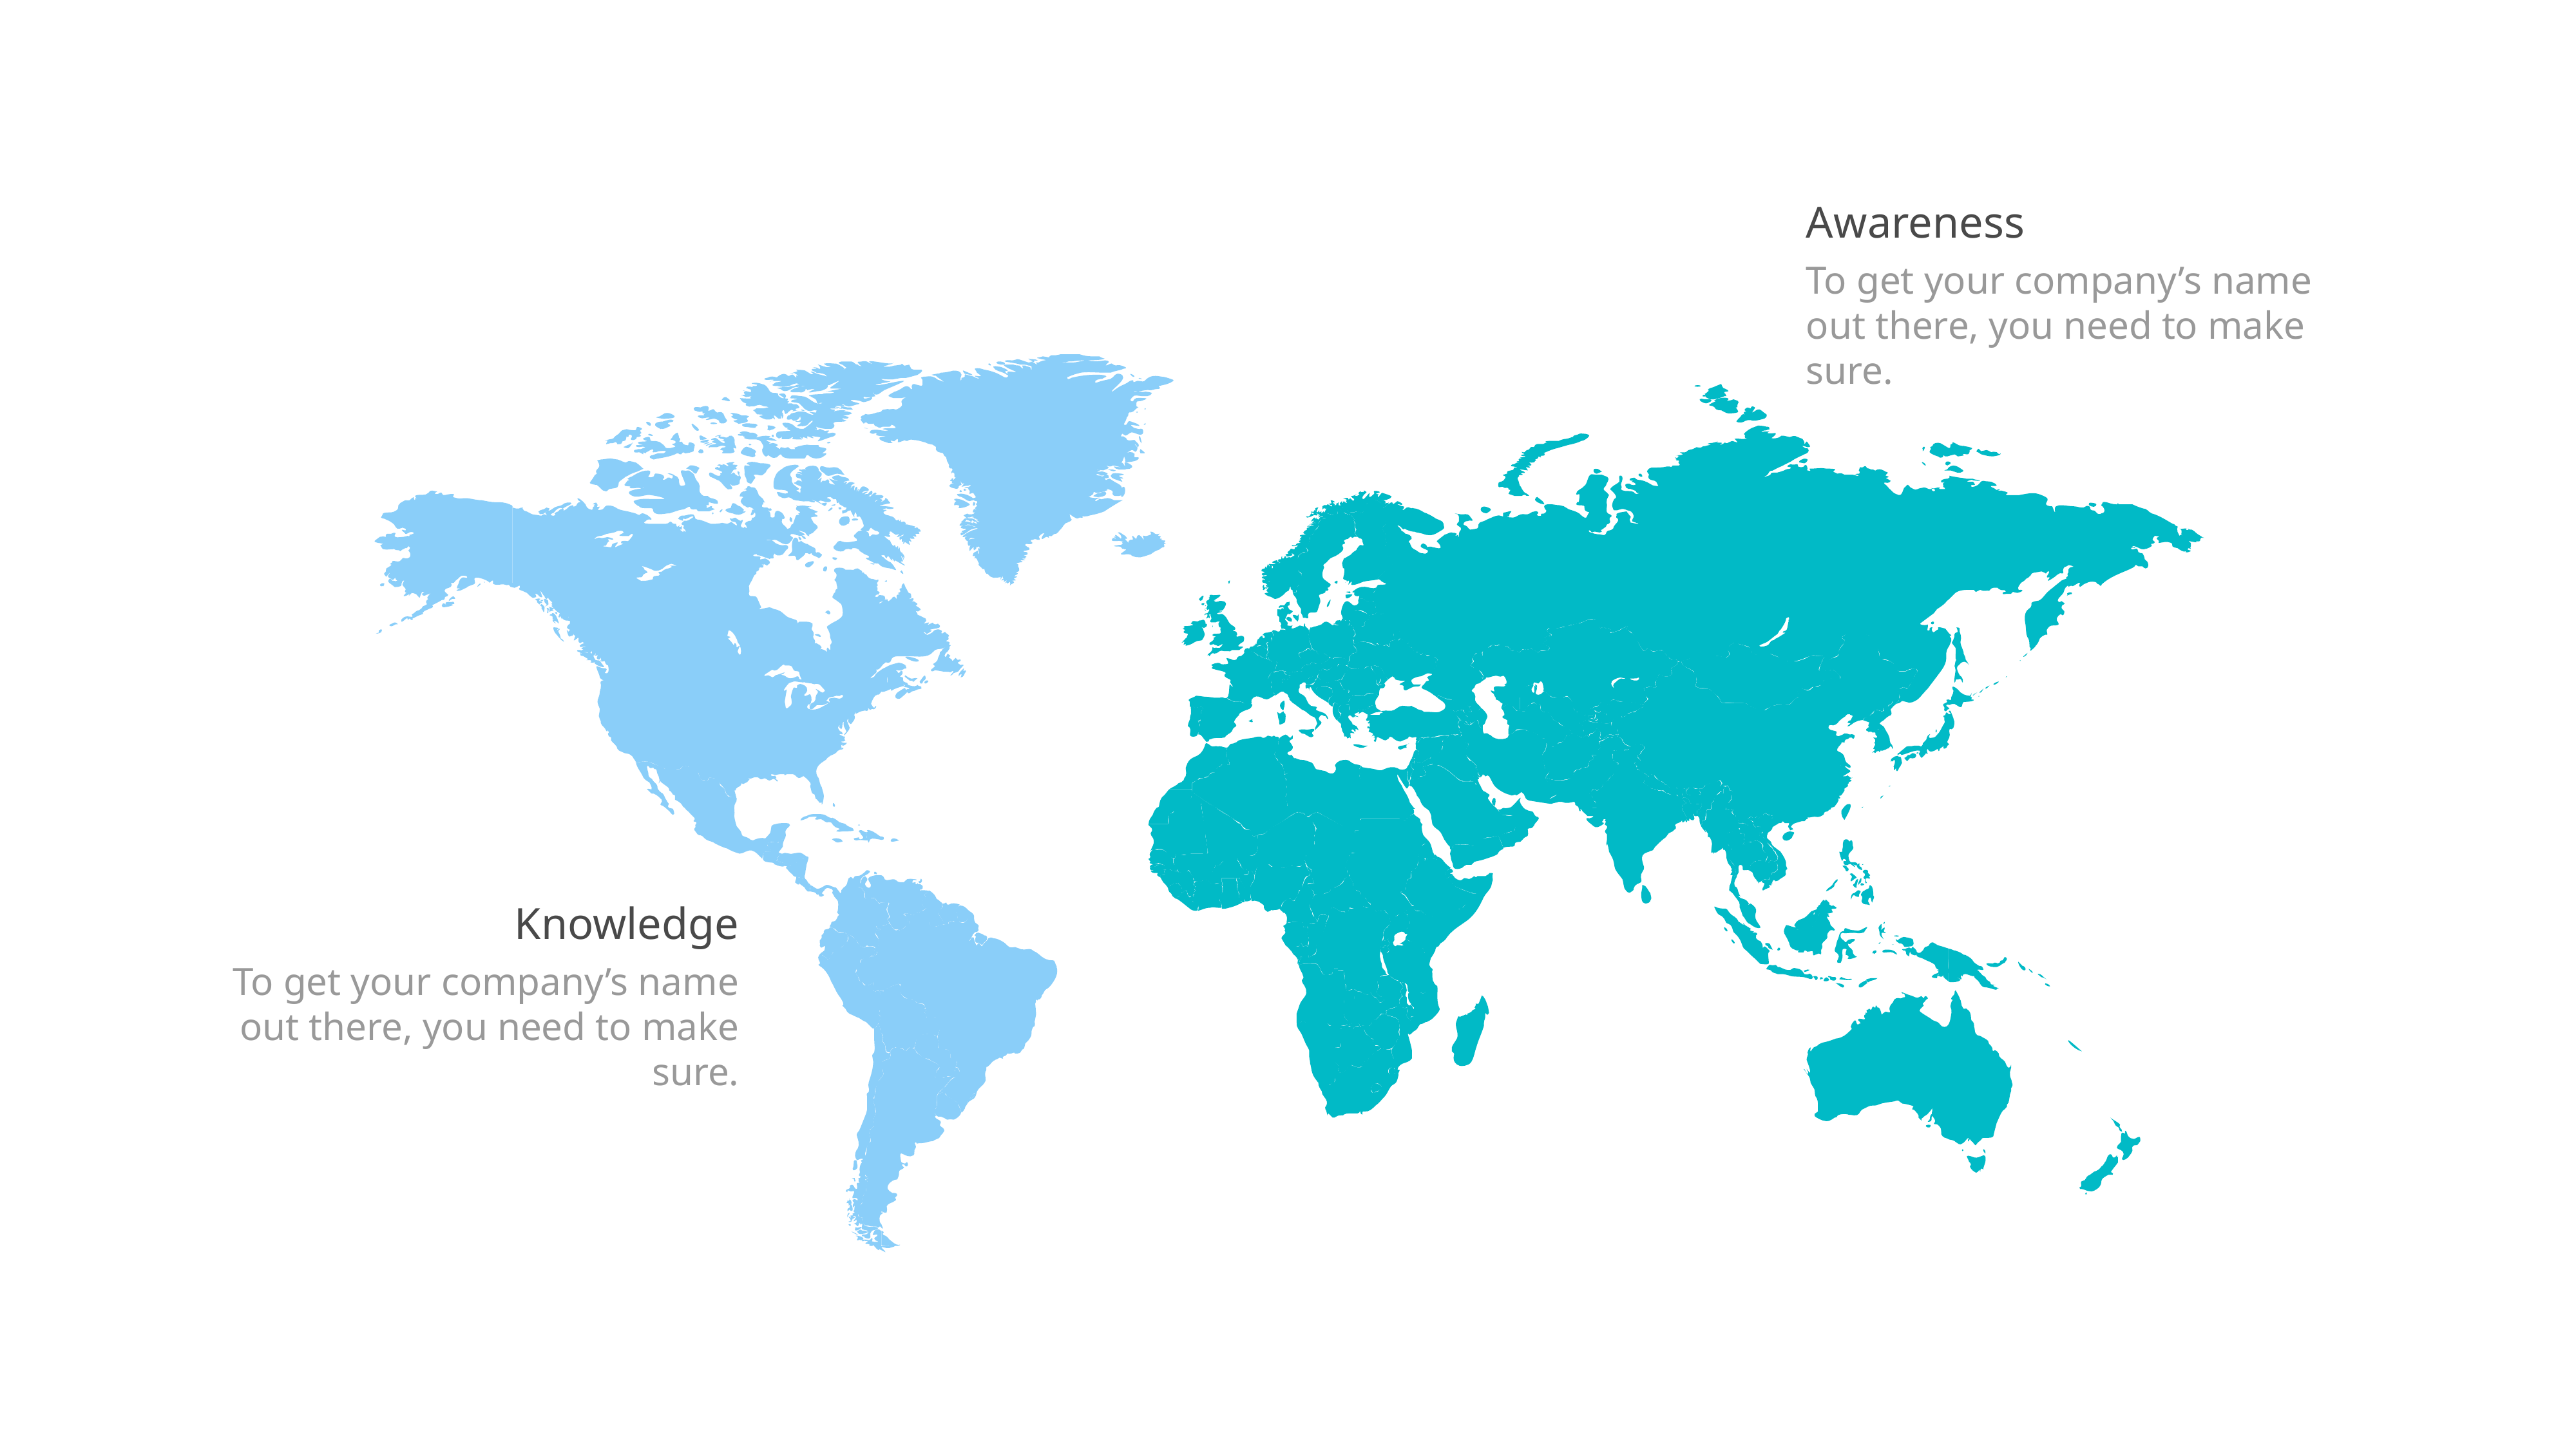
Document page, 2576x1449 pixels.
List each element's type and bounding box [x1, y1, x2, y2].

text_box [1175, 384, 2206, 1195]
text_box [370, 354, 1175, 1253]
text_box [1797, 190, 2388, 353]
text_box [157, 891, 749, 1054]
